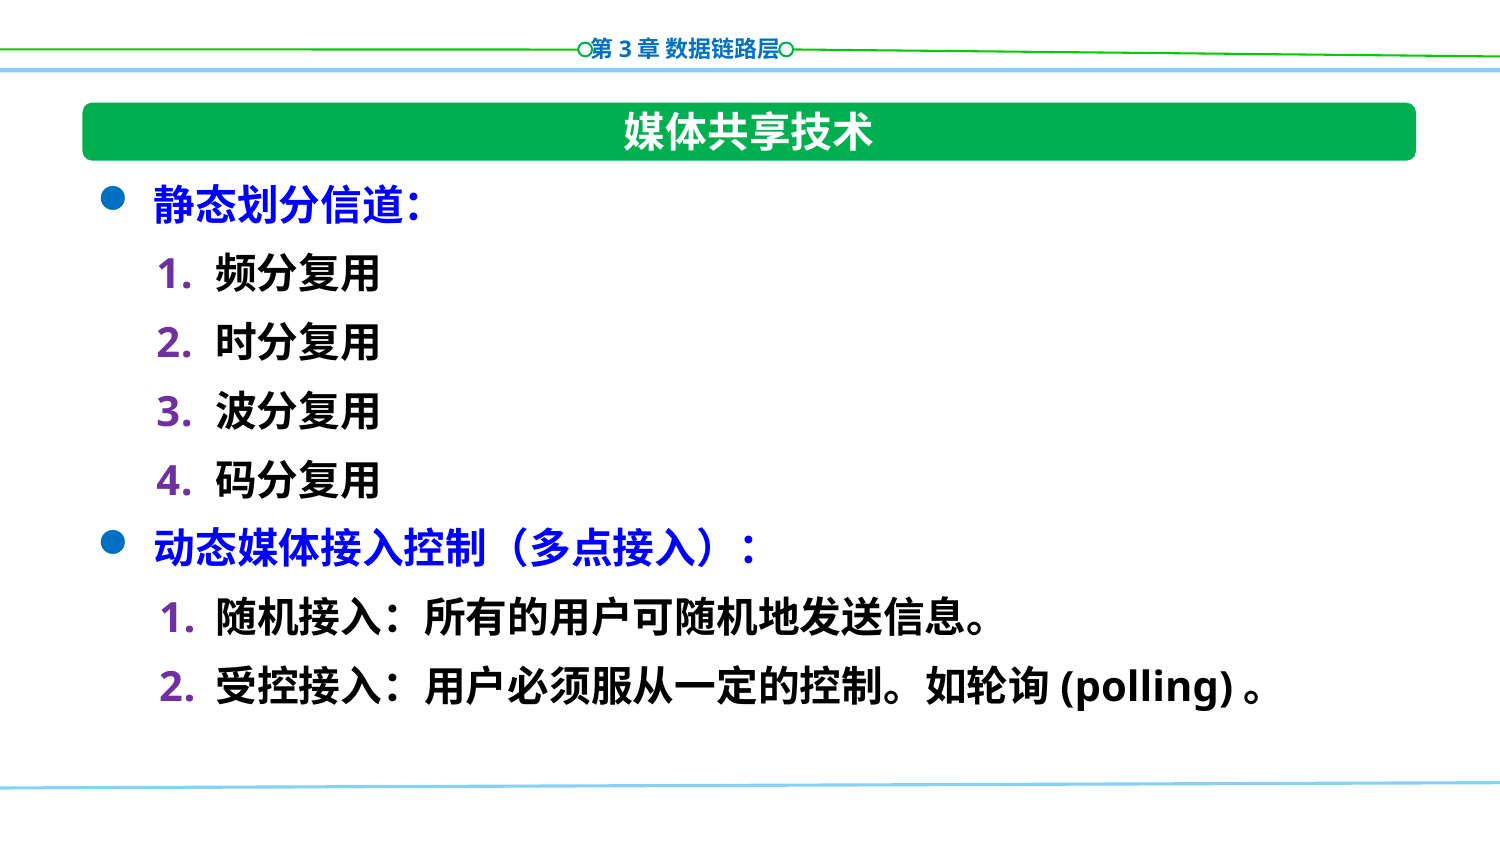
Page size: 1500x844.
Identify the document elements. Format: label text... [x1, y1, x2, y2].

text_box [890, 102, 1417, 161]
text_box [82, 102, 608, 161]
text_box 静态划分信道： 频分复用 时分复用 波分复用 码分复用 动态媒体接入控制（多点接入）： 随机接入：所有的用户可随机地发送信息。 受控接入：用户必须服从一定的控制。如轮询(polling)。 [82, 154, 1416, 786]
text_box 媒体共享技术 [608, 98, 890, 164]
